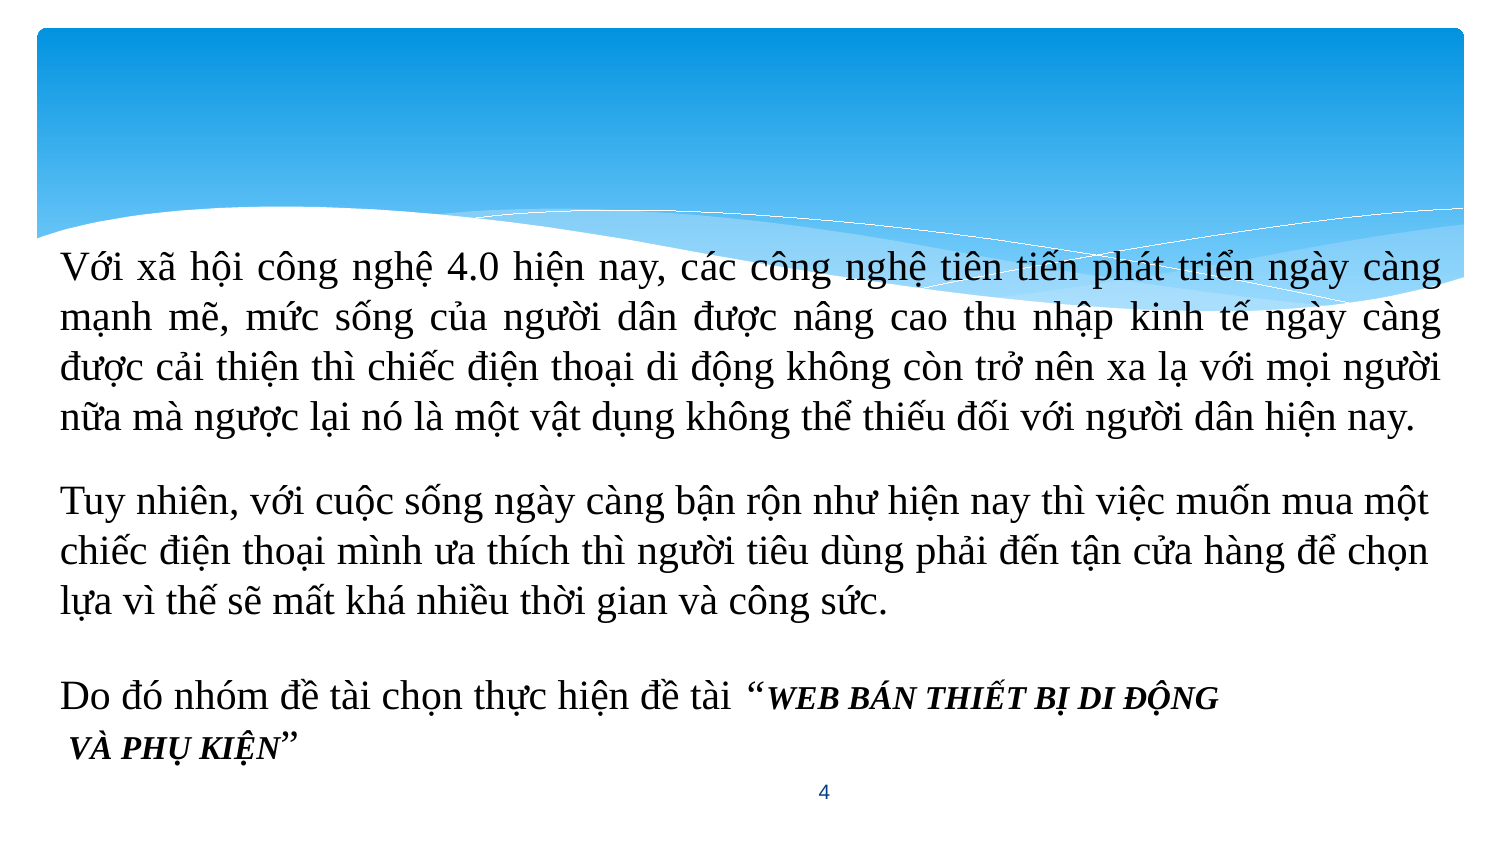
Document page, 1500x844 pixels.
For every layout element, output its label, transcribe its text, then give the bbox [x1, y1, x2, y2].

text_box Với xã hội công nghệ 4.0 hiện nay, các công nghệ tiên tiến phát triển ngày càng mạnh mẽ, mức sống của người dân được nâng cao thu nhập kinh tế ngày càng được cải thiện thì chiếc điện thoại di động không còn trở nên xa lạ với mọi người nữa mà ngược lại nó là một vật dụng không thể thiếu đối với người dân hiện nay. [44, 231, 1458, 446]
slide_number 4 [654, 776, 846, 814]
text_box Tuy nhiên, với cuộc sống ngày càng bận rộn như hiện nay thì việc muốn mua một chiếc điện thoại mình ưa thích thì người tiêu dùng phải đến tận cửa hàng để chọn lựa vì thế sẽ mất khá nhiều thời gian và công sức. [45, 465, 1445, 630]
text_box Do đó nhóm đề tài chọn thực hiện đề tài “WEB BÁN THIẾT BỊ DI ĐỘNG VÀ PHỤ KIỆN” [45, 660, 1445, 776]
